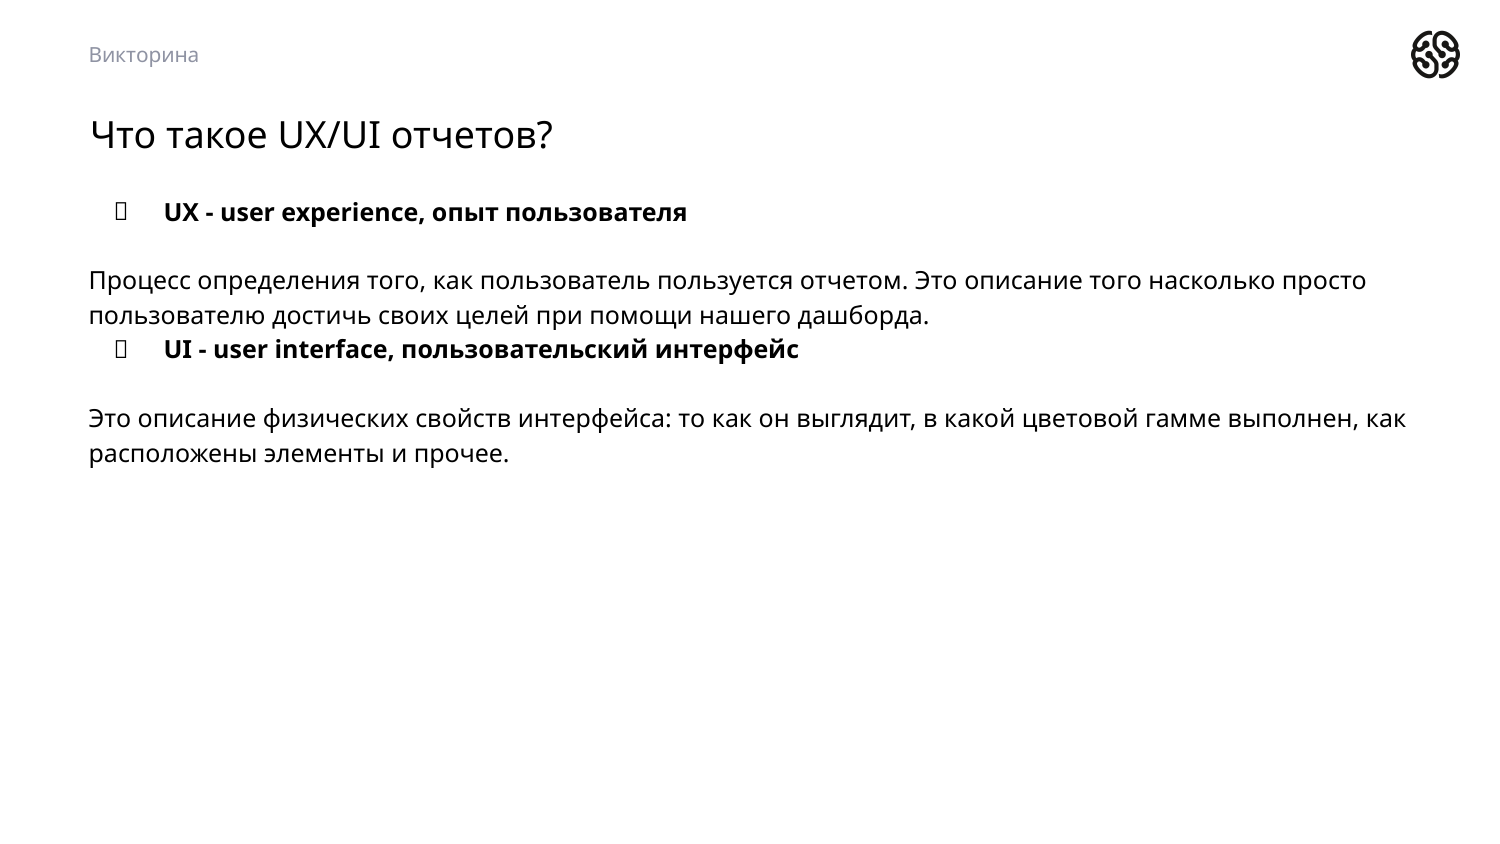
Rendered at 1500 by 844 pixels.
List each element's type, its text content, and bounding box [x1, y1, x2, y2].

subtitle UX - user experience, опыт пользователя Процесс определения того, как пользователь пользуется отчетом. Это описание того насколько просто пользователю достичь своих целей при помощи нашего дашборда. UI - user interface, пользовательский интерфейс Это описание физических свойств интерфейса: то как он выглядит, в какой цветовой гамме выполнен, как расположены элементы и прочее. [88, 118, 1412, 609]
picture [1413, 30, 1460, 79]
title Что такое UX/UI отчетов? [90, 15, 1413, 157]
subtitle Викторина [88, 24, 1066, 84]
